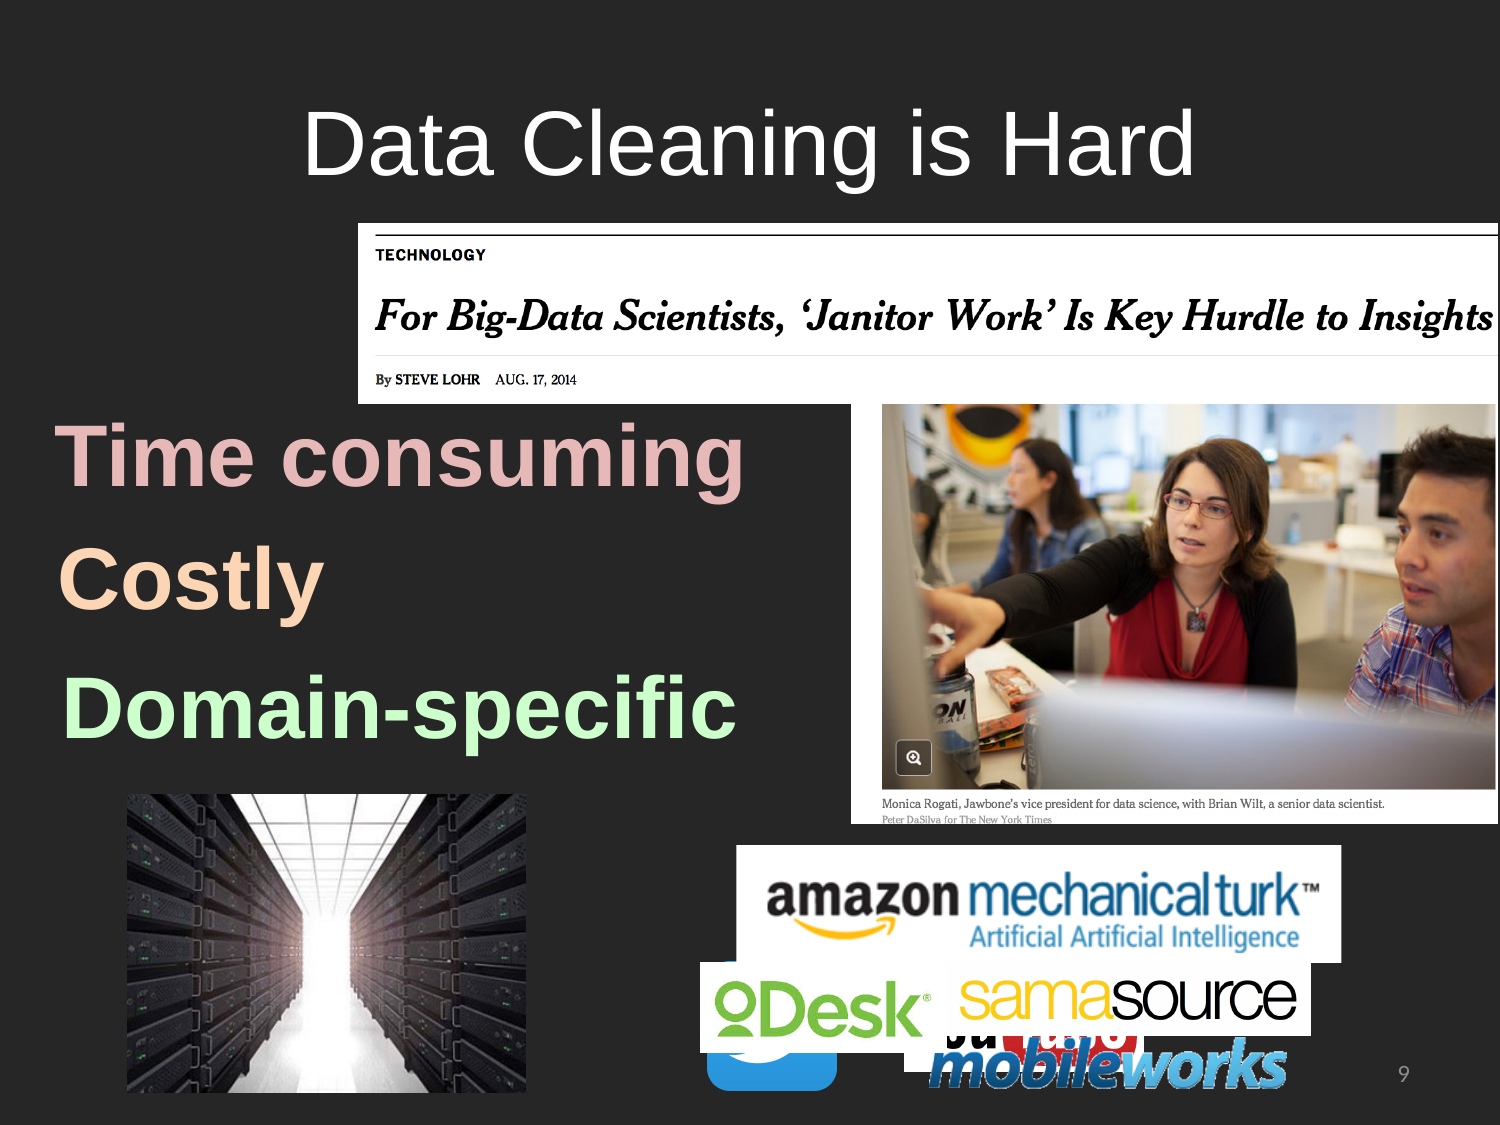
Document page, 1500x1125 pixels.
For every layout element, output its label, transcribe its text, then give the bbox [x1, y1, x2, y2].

text_box Costly [42, 515, 463, 635]
text_box Time consuming [39, 391, 793, 512]
picture [127, 794, 526, 1093]
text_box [700, 845, 1342, 1091]
picture [358, 222, 1498, 824]
slide_number 9 [1074, 1042, 1425, 1103]
text_box Domain-specific [47, 643, 805, 764]
title Data Cleaning is Hard [75, 45, 1425, 233]
